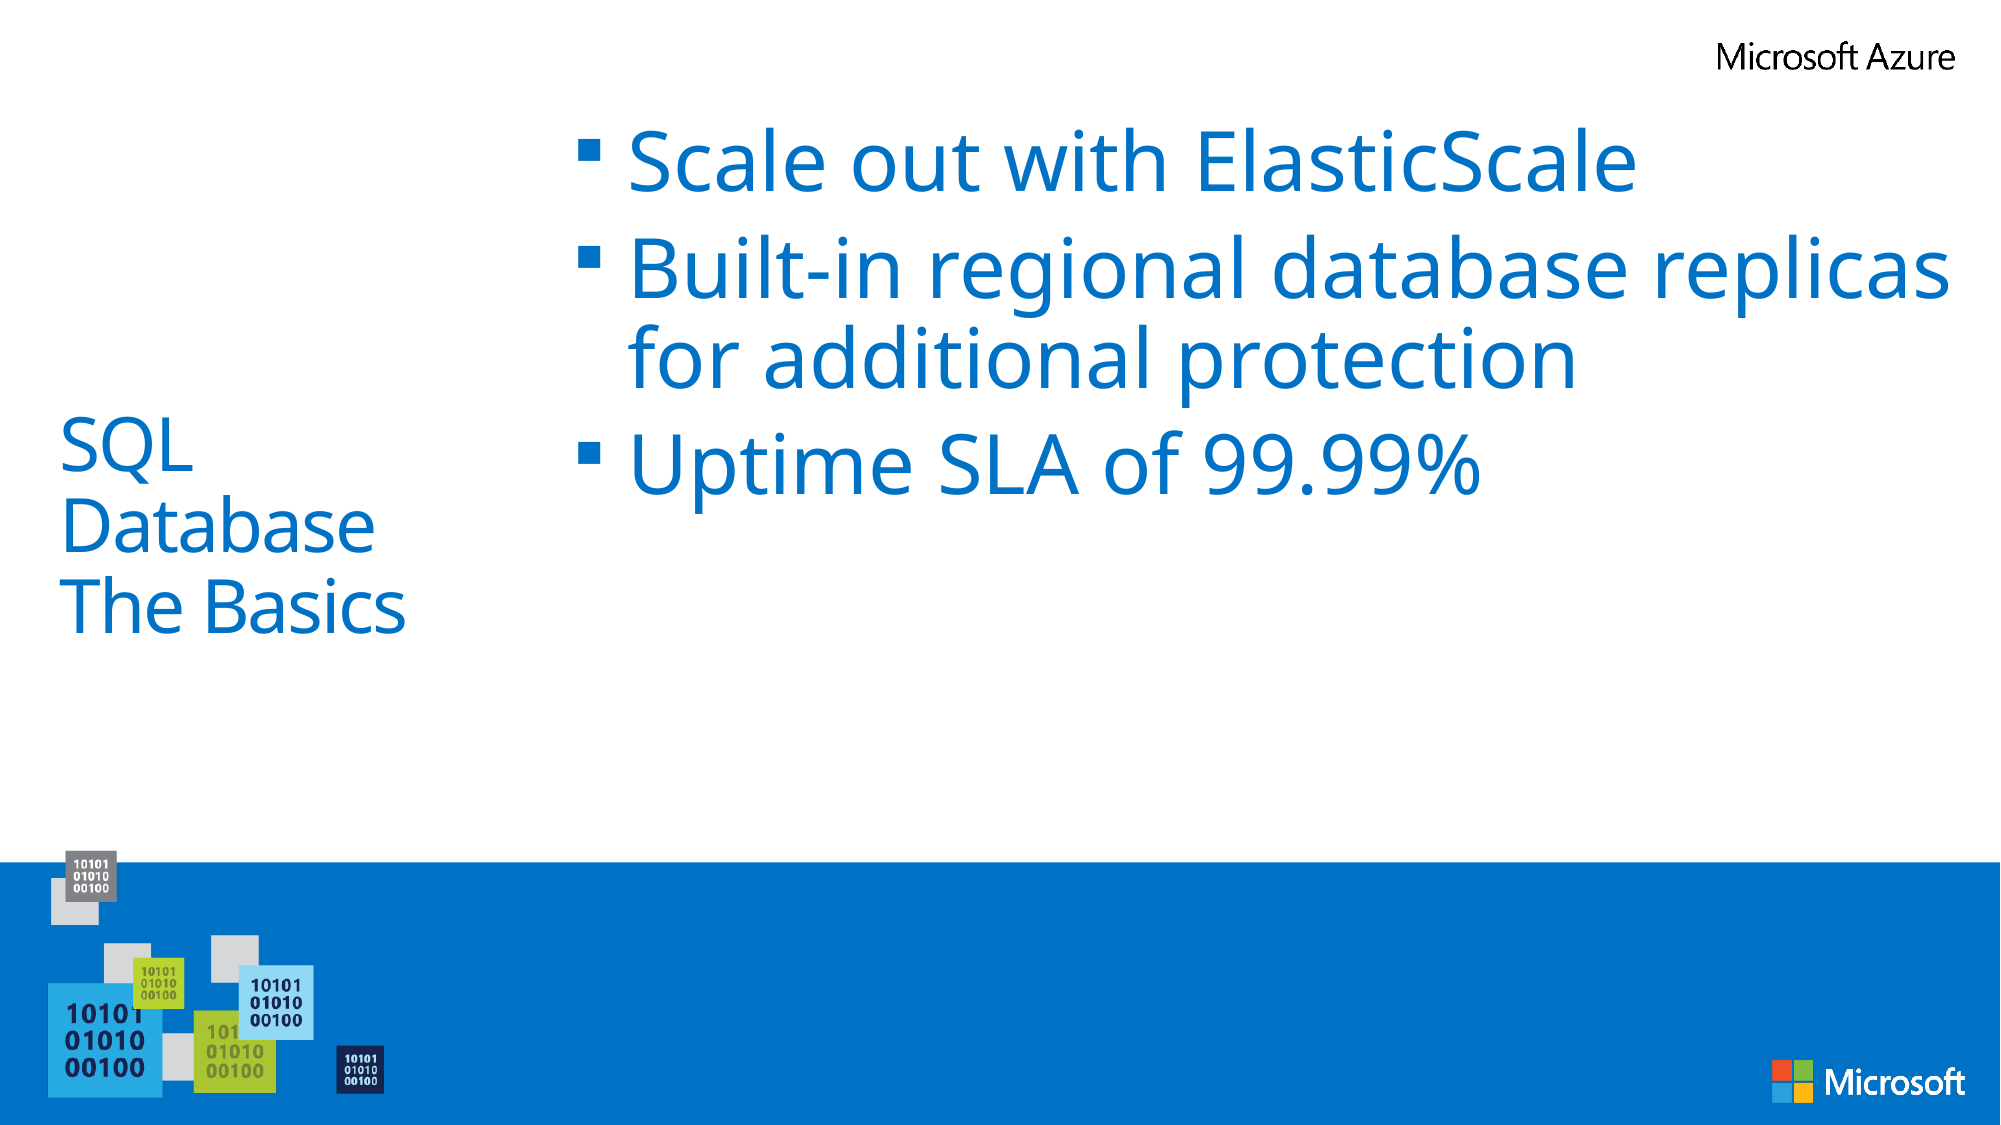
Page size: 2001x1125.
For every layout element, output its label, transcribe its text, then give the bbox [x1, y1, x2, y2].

list Scale out with ElasticScale Built-in regional database replicas for additional protection Uptime SLA of 99.99% [557, 112, 1973, 838]
picture [17, 808, 463, 1125]
picture [1772, 1060, 1965, 1103]
picture [1699, 24, 1973, 88]
title SQL Database The Basics [45, 399, 513, 551]
